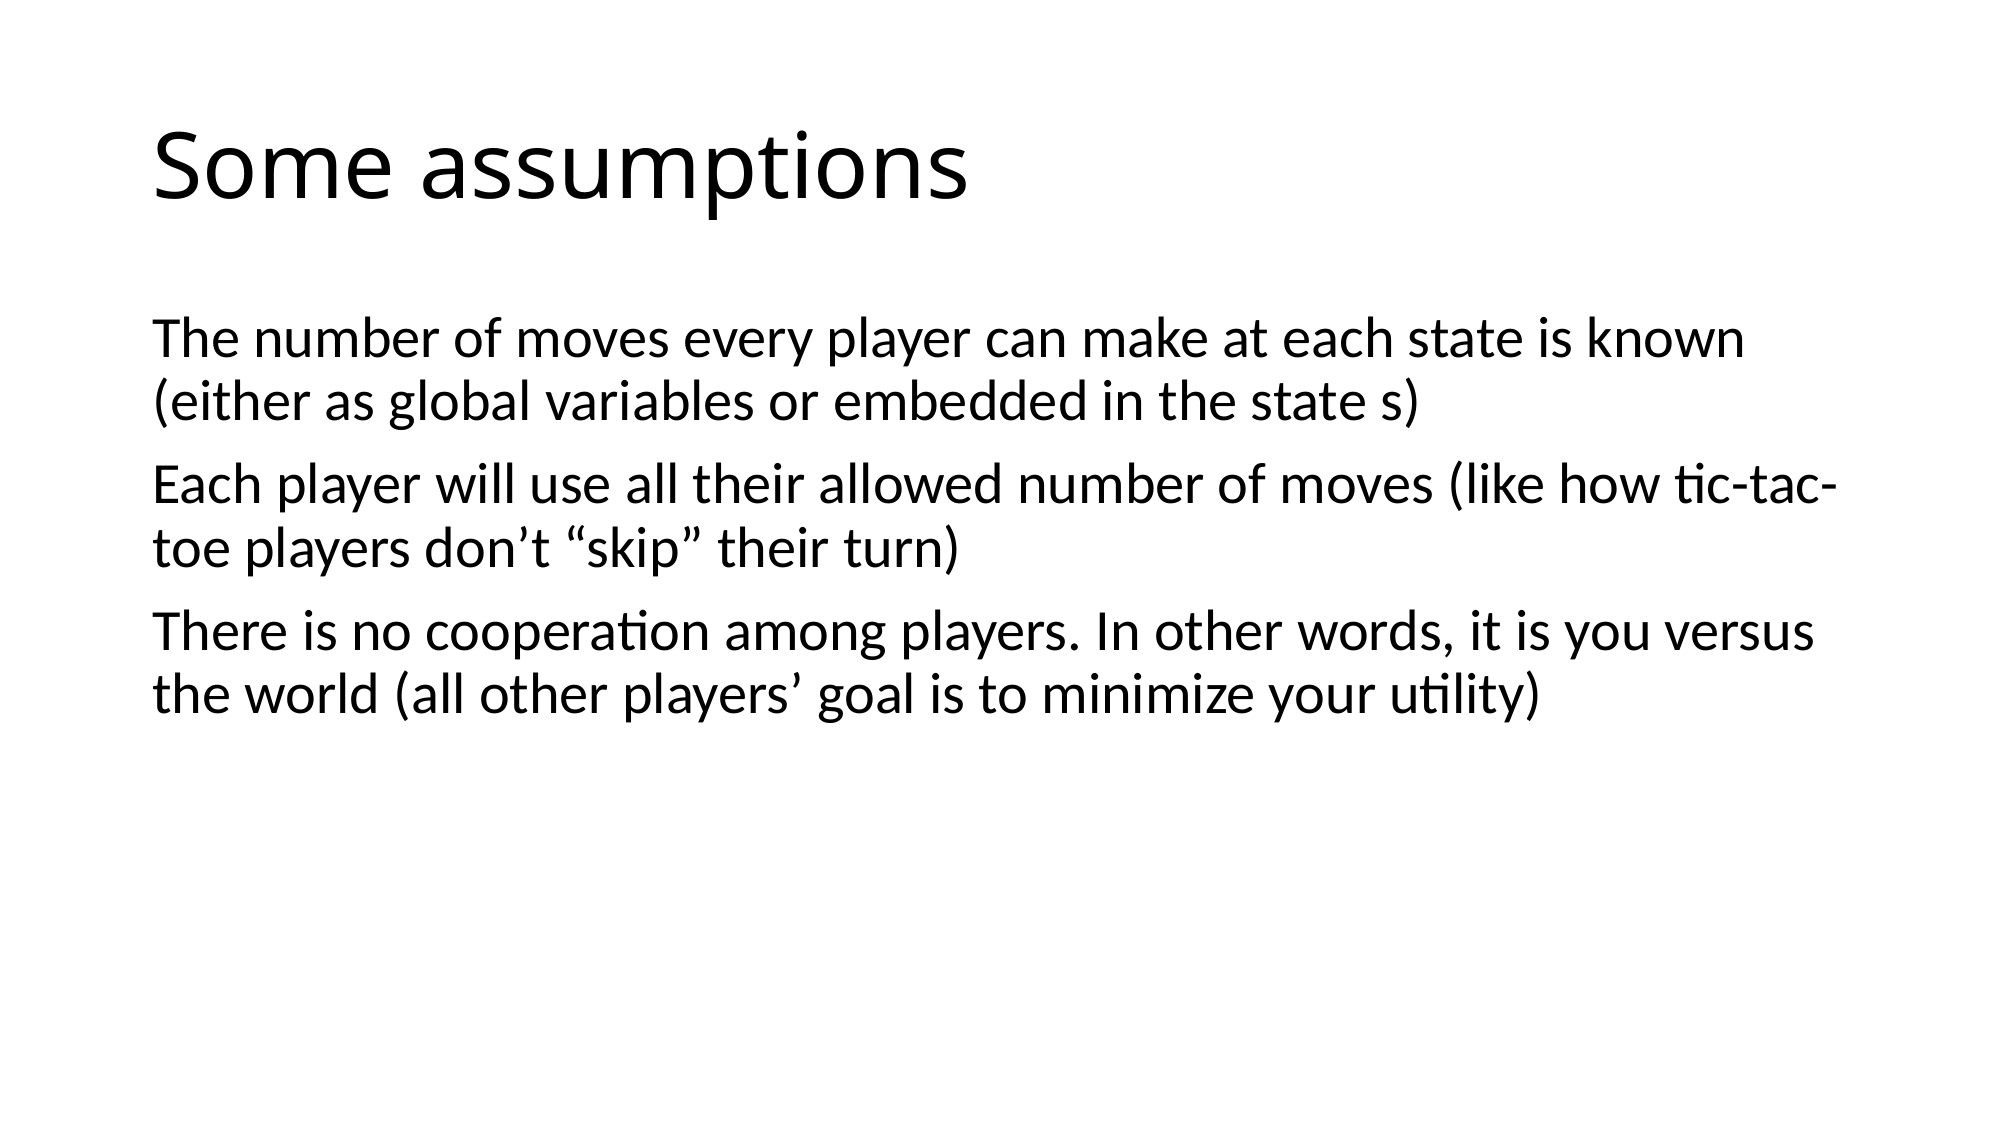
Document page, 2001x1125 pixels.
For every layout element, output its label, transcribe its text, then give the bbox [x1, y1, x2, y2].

list The number of moves every player can make at each state is known (either as global variables or embedded in the state s) Each player will use all their allowed number of moves (like how tic-tac-toe players don’t “skip” their turn) There is no cooperation among players. In other words, it is you versus the world (all other players’ goal is to minimize your utility) [137, 299, 1863, 1014]
title Some assumptions [137, 59, 1863, 278]
